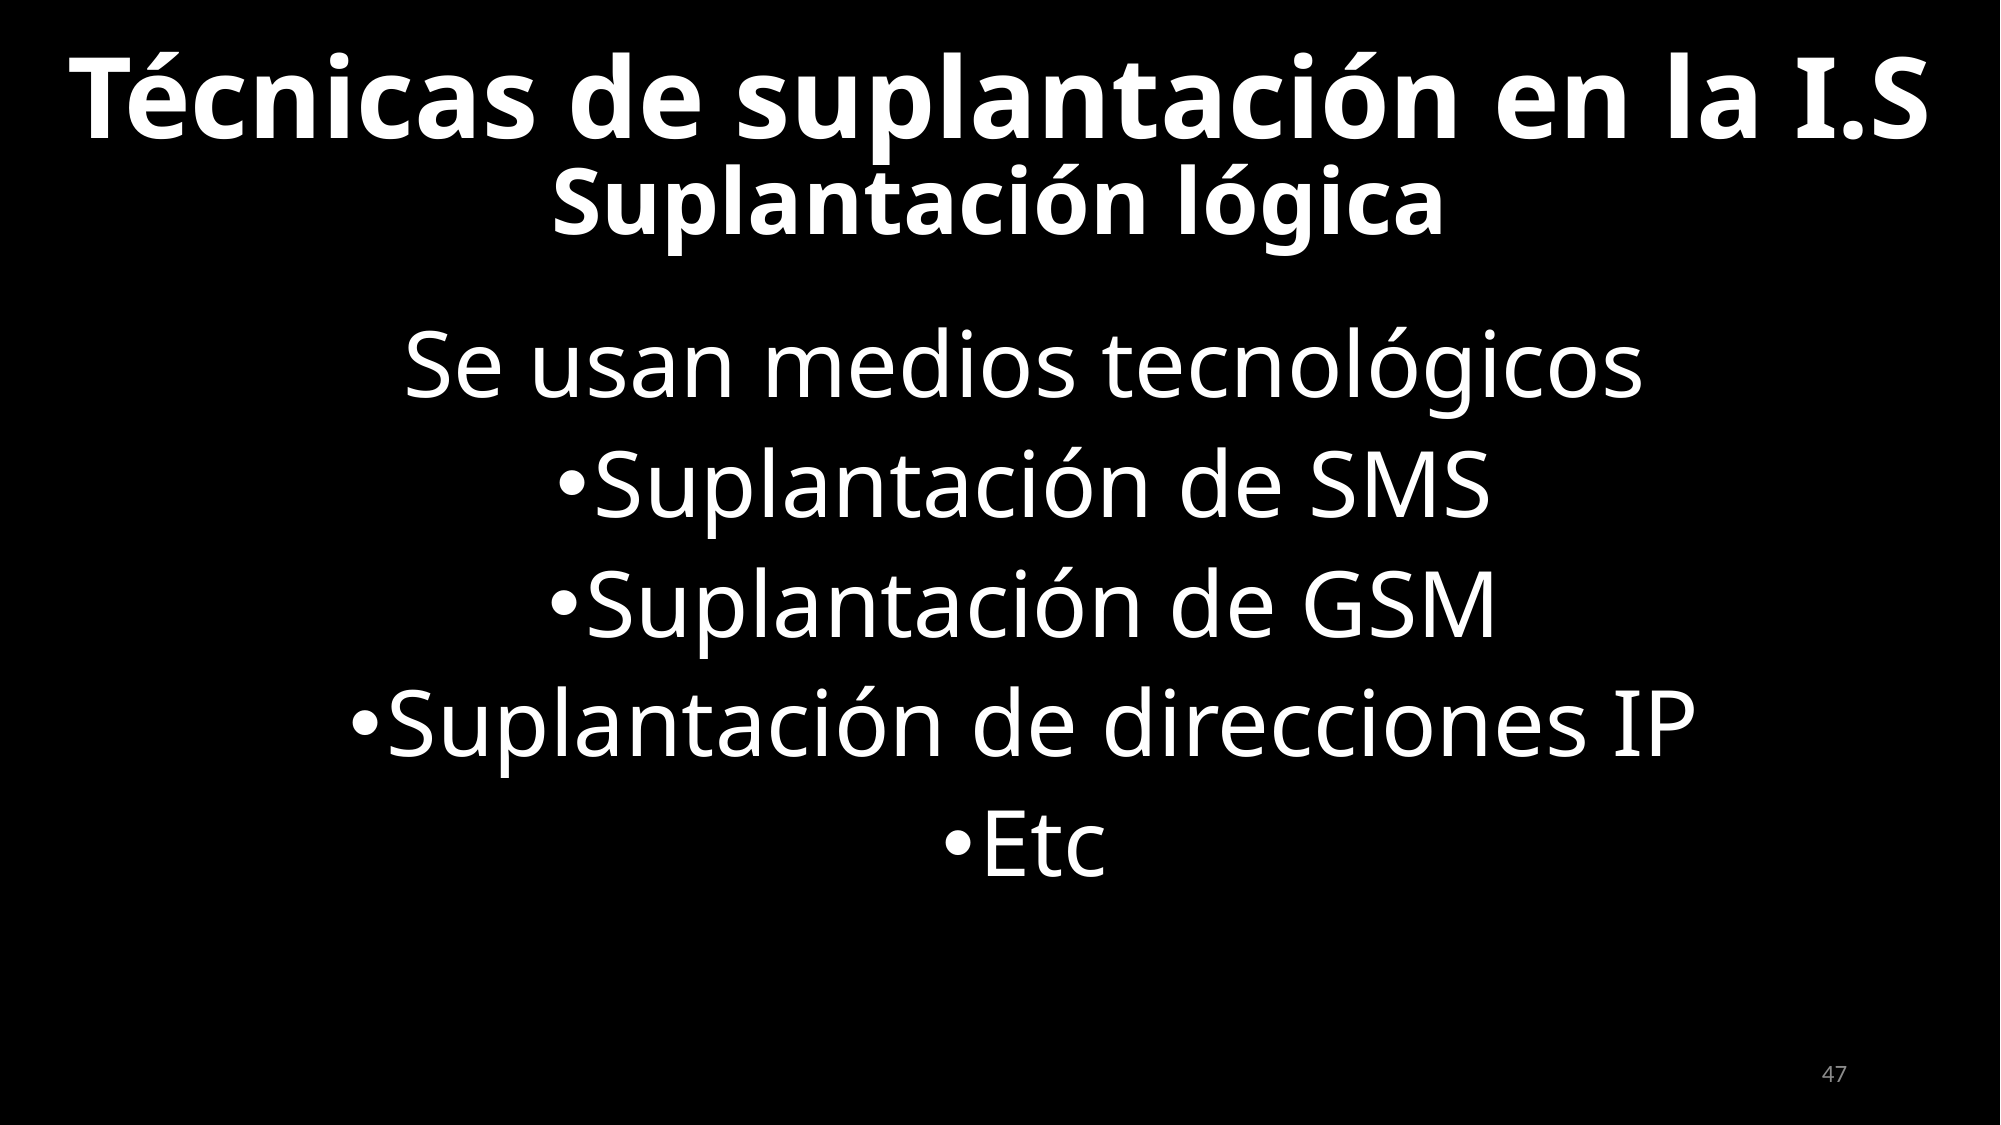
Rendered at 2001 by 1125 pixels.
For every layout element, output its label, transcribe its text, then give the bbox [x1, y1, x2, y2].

text_box Suplantación lógica [137, 17, 1863, 153]
text_box Técnicas de suplantación en la I.S [0, 18, 137, 169]
text_box Se usan medios tecnológicos Suplantación de SMS Suplantación de GSM Suplantación de direcciones IP Etc [162, 179, 1888, 927]
text_box Técnicas de suplantación en la I.S [1863, 18, 2000, 169]
list [137, 153, 1863, 900]
slide_number 47 [1412, 1042, 1863, 1103]
